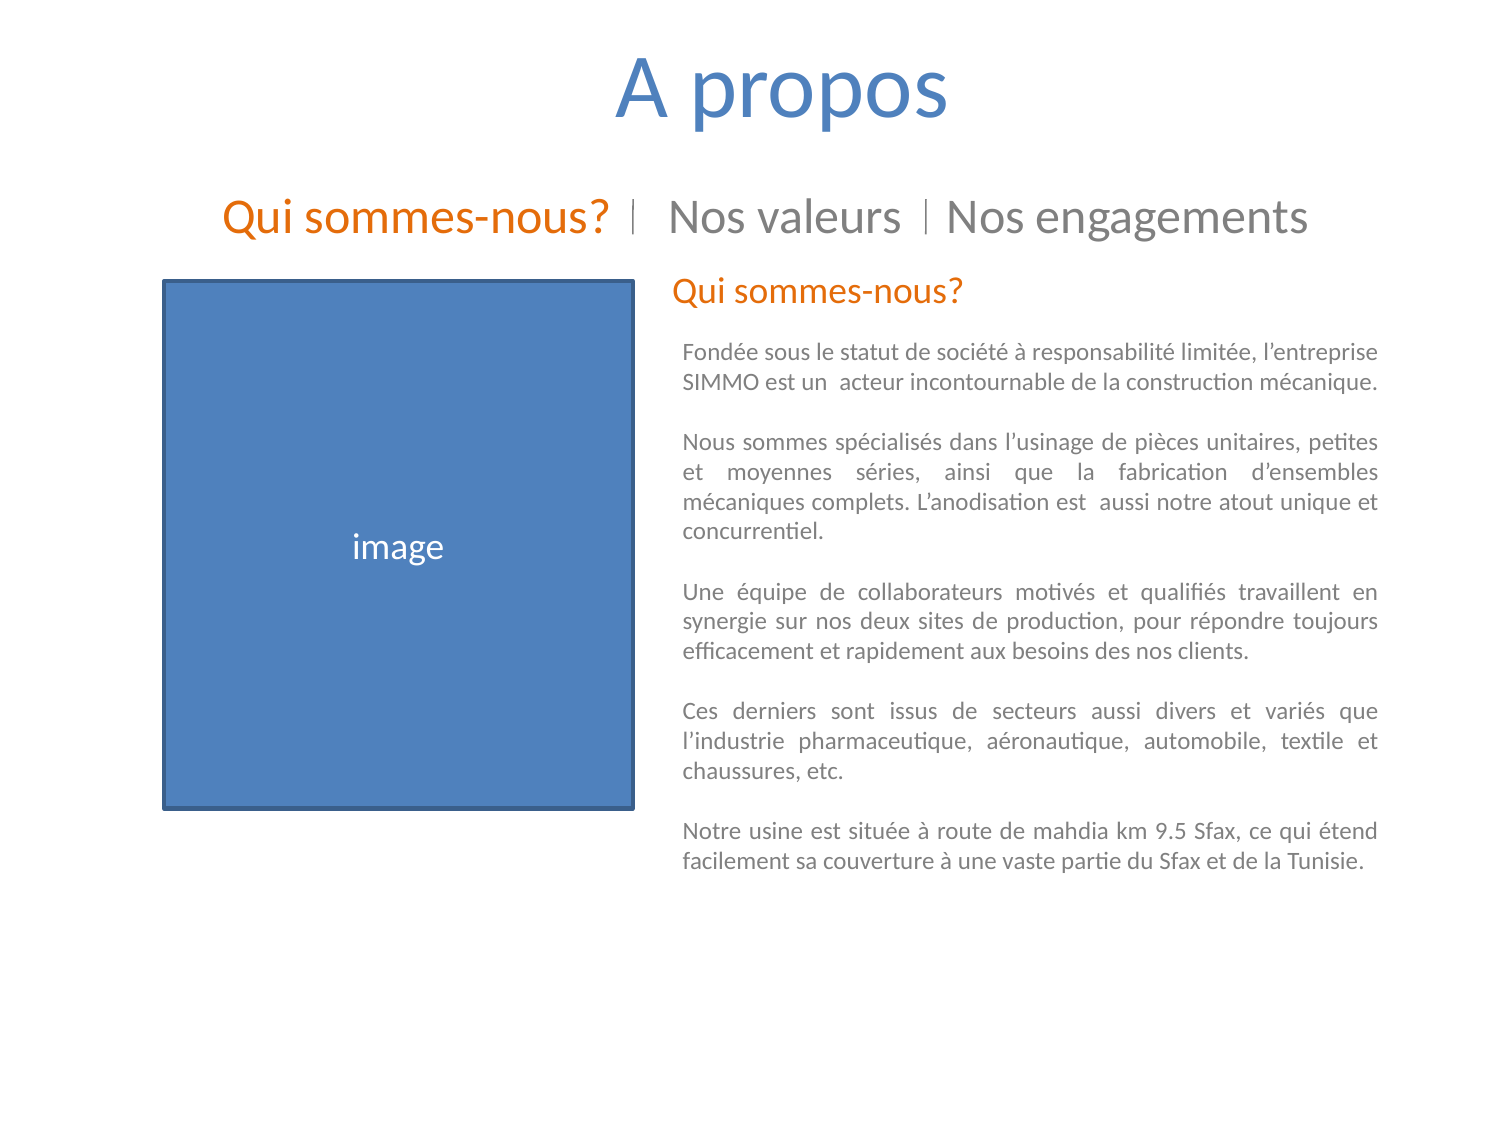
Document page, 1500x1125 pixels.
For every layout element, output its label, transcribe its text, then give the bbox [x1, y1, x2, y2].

title A propos [140, 45, 1425, 118]
text_box Fondée sous le statut de société à responsabilité limitée, l’entreprise SIMMO est un acteur incontournable de la construction mécanique. Nous sommes spécialisés dans l’usinage de pièces unitaires, petites et moyennes séries, ainsi que la fabrication d’ensembles mécaniques complets. L’anodisation est aussi notre atout unique et concurrentiel. Une équipe de collaborateurs motivés et qualifiés travaillent en synergie sur nos deux sites de production, pour répondre toujours efficacement et rapidement aux besoins des nos clients. Ces derniers sont issus de secteurs aussi divers et variés que l’industrie pharmaceutique, aéronautique, automobile, textile et chaussures, etc. Notre usine est située à route de mahdia km 9.5 Sfax, ce qui étend facilement sa couverture à une vaste partie du Sfax et de la Tunisie. [667, 328, 1395, 917]
text_box image [162, 279, 635, 811]
list Qui sommes-nous? Nos valeurs Nos engagements Qui sommes-nous? [117, 175, 1425, 1005]
